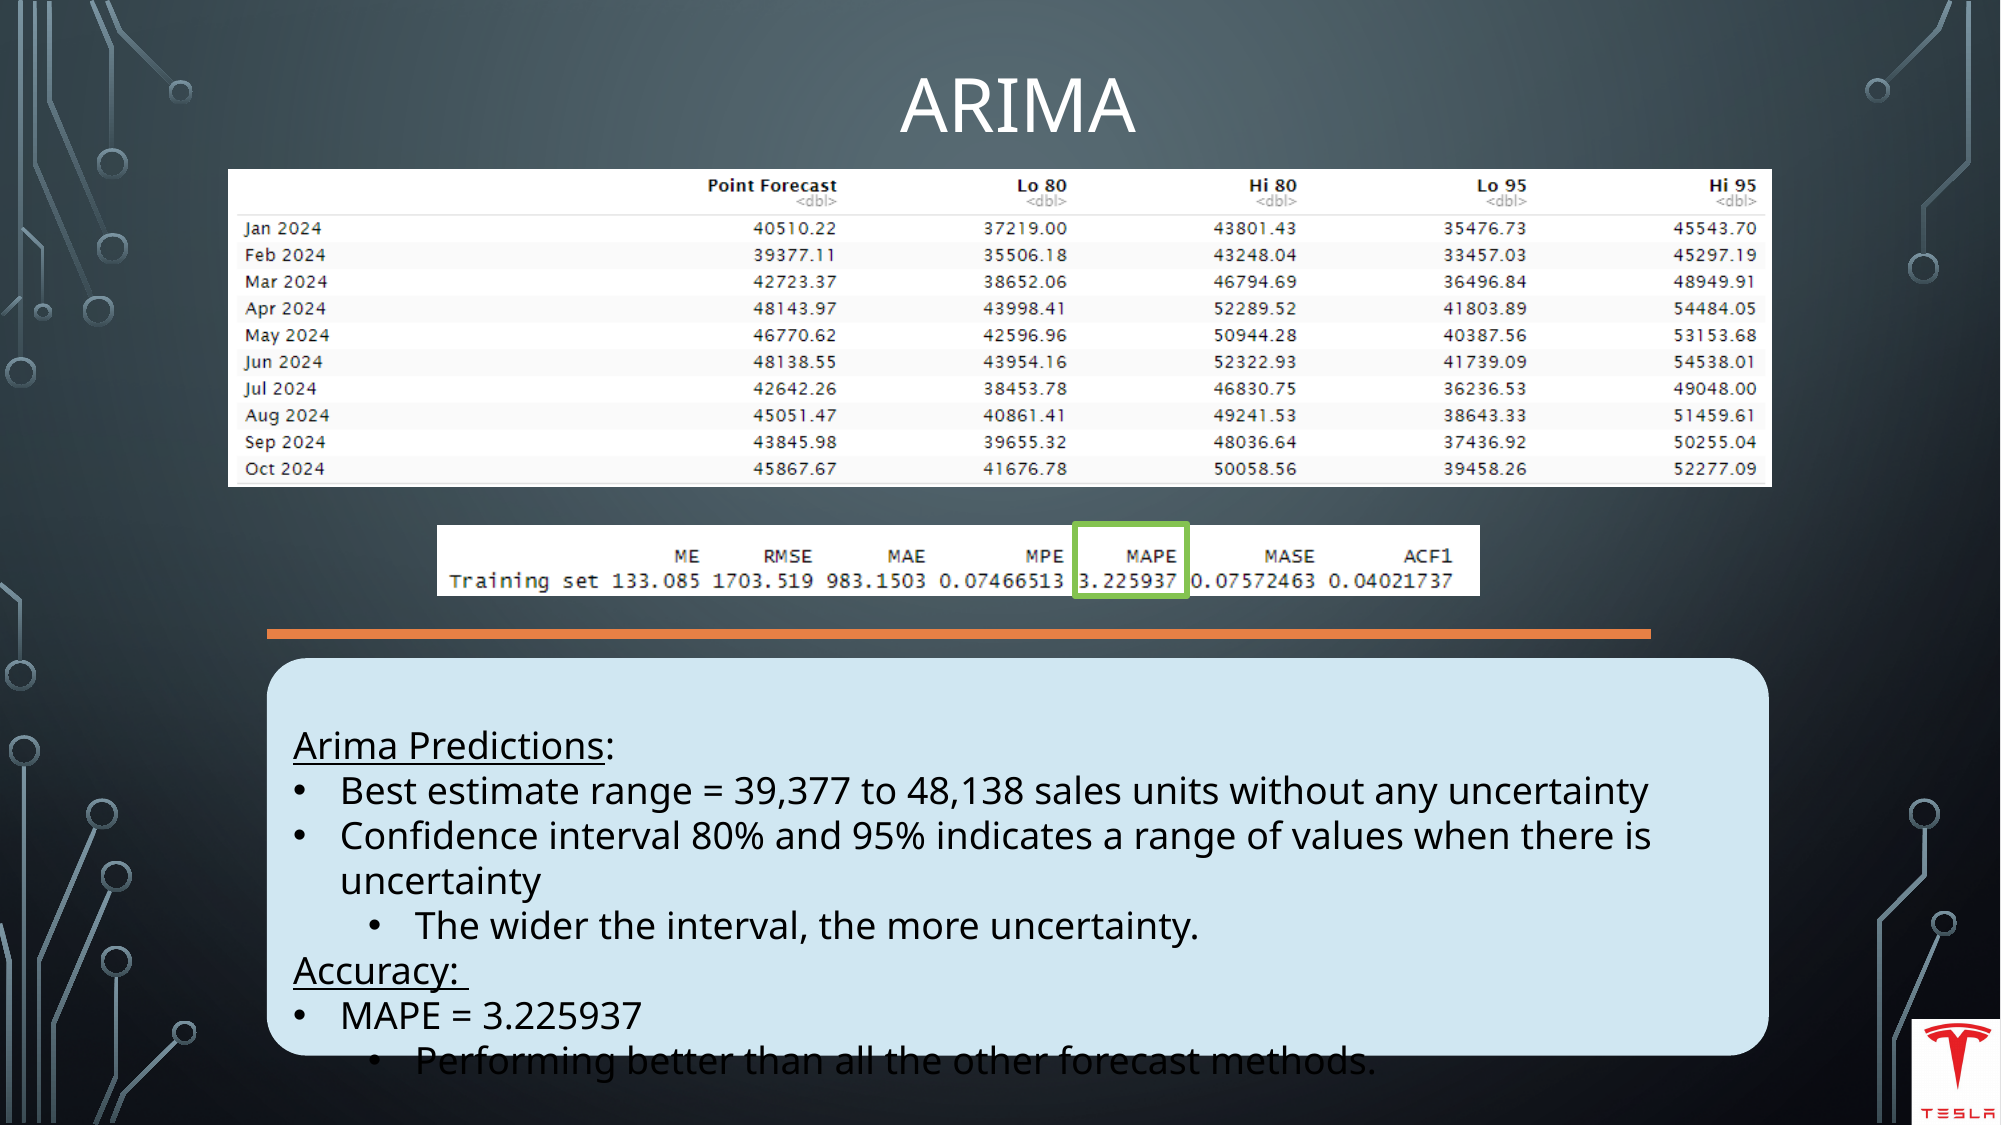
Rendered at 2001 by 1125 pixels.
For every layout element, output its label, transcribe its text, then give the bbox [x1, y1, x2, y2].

text_box Arima Predictions: Best estimate range = 39,377 to 48,138 sales units without any uncertainty Confidence interval 80% and 95% indicates a range of values when there is uncertainty The wider the interval, the more uncertainty. Accuracy: MAPE = 3.225937 Performing better than all the other forecast methods. [266, 658, 1769, 1056]
title ARIMA [247, 37, 1791, 180]
picture [228, 169, 1772, 487]
picture [437, 525, 1481, 597]
picture [1911, 1019, 2000, 1125]
